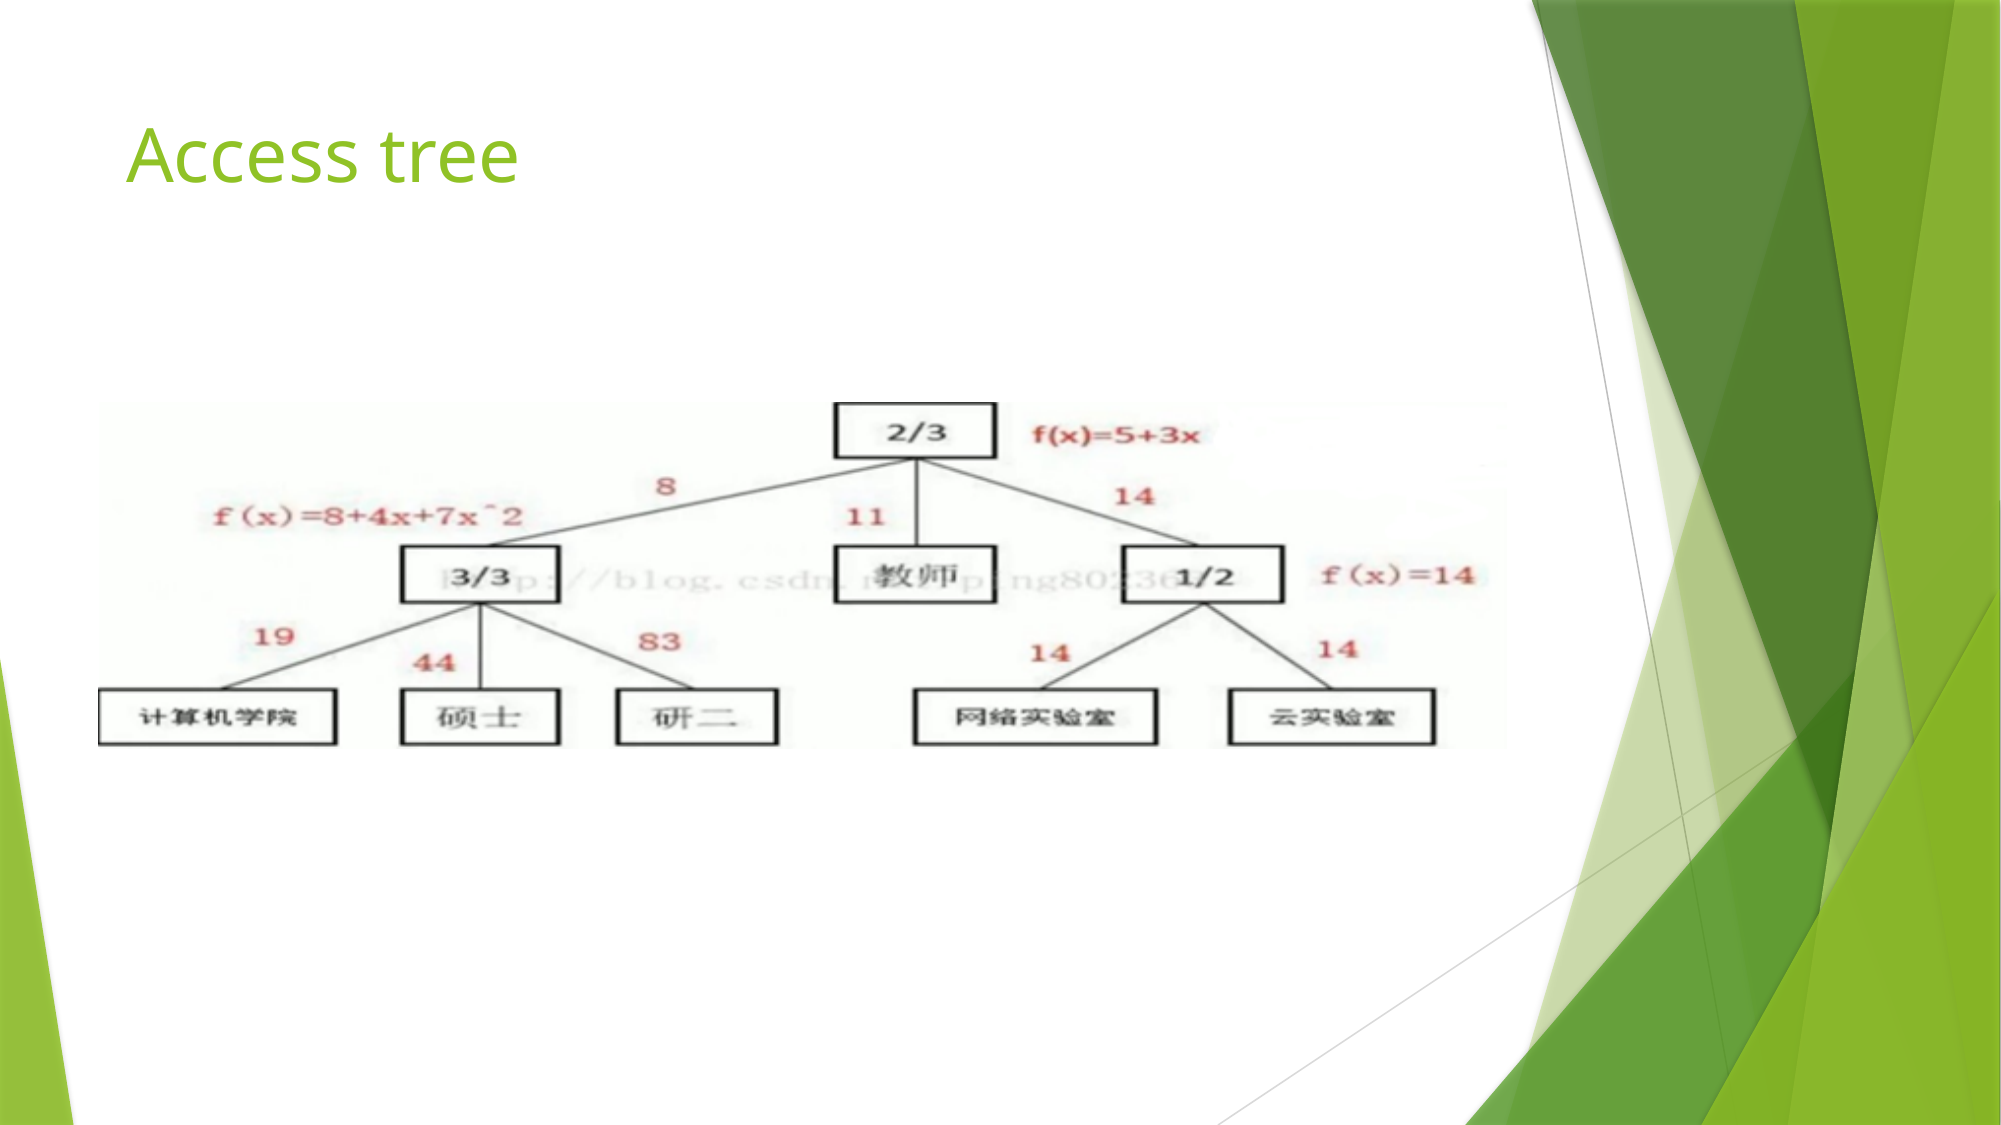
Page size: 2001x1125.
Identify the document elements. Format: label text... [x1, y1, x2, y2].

list [111, 354, 1522, 992]
title Access tree [111, 99, 1522, 317]
picture [98, 402, 1507, 750]
